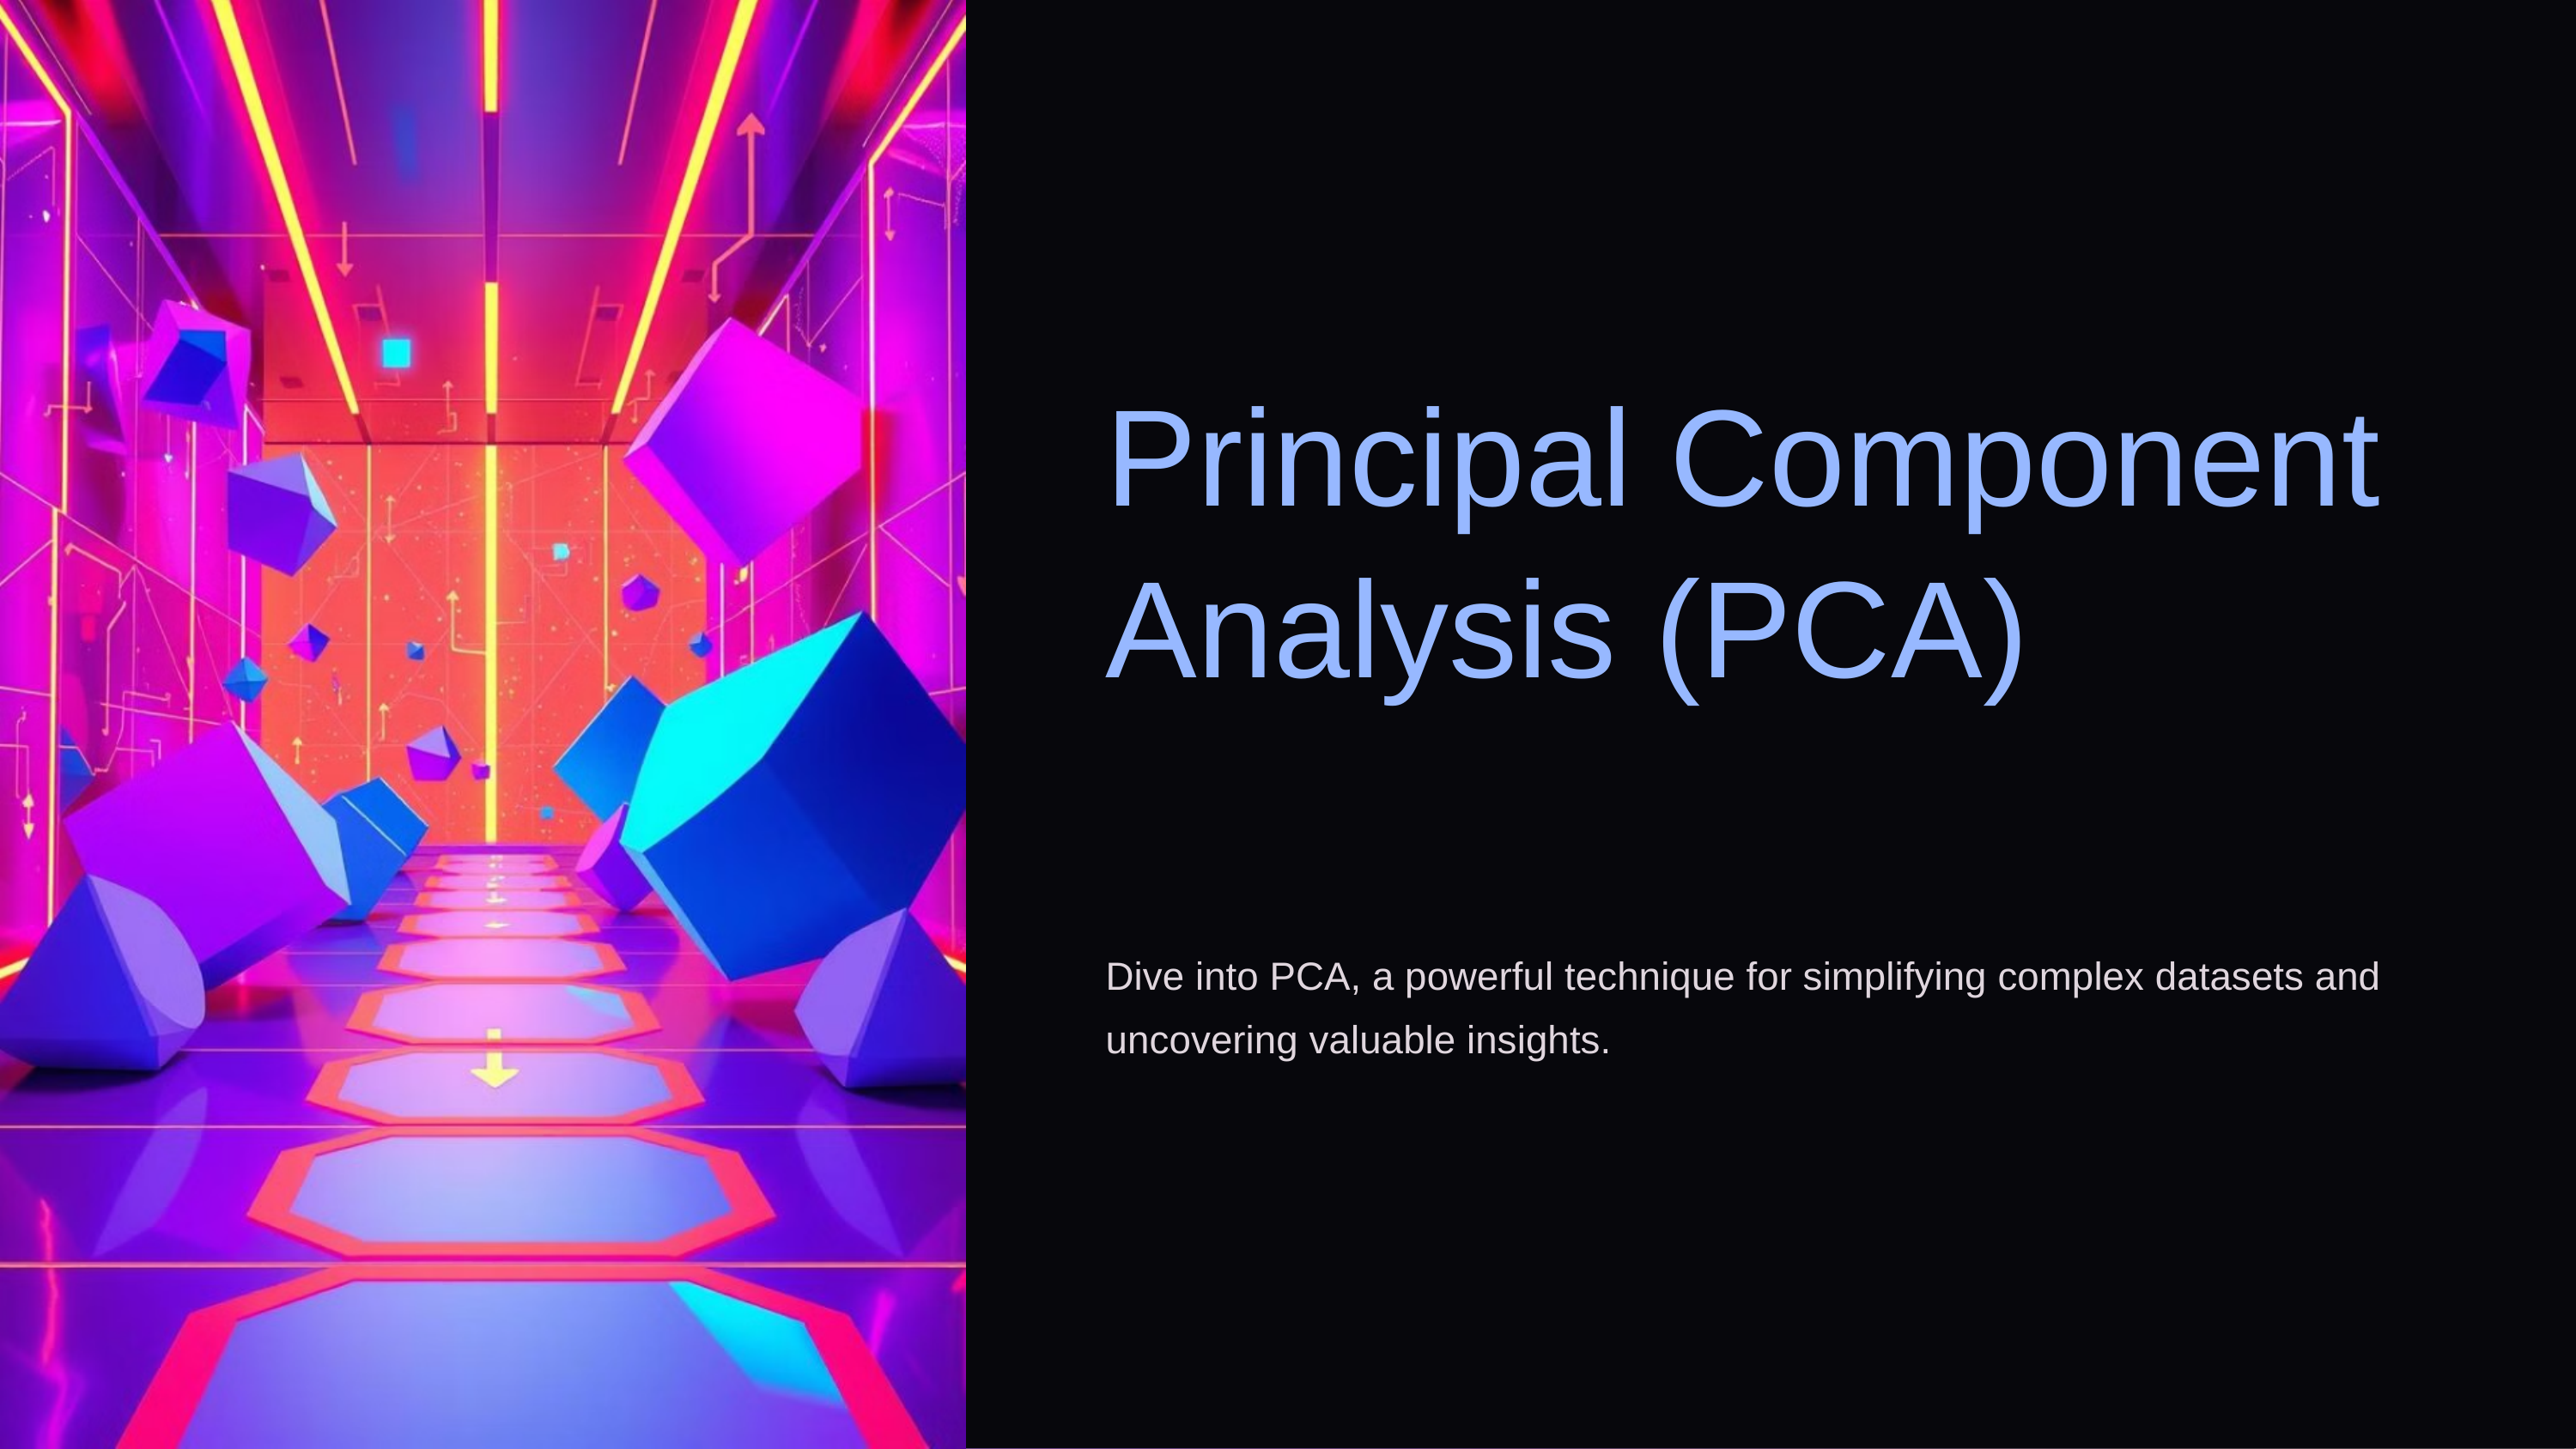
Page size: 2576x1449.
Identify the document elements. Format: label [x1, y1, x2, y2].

text_box [0, 0, 9, 1449]
text_box [9, 0, 2576, 1449]
